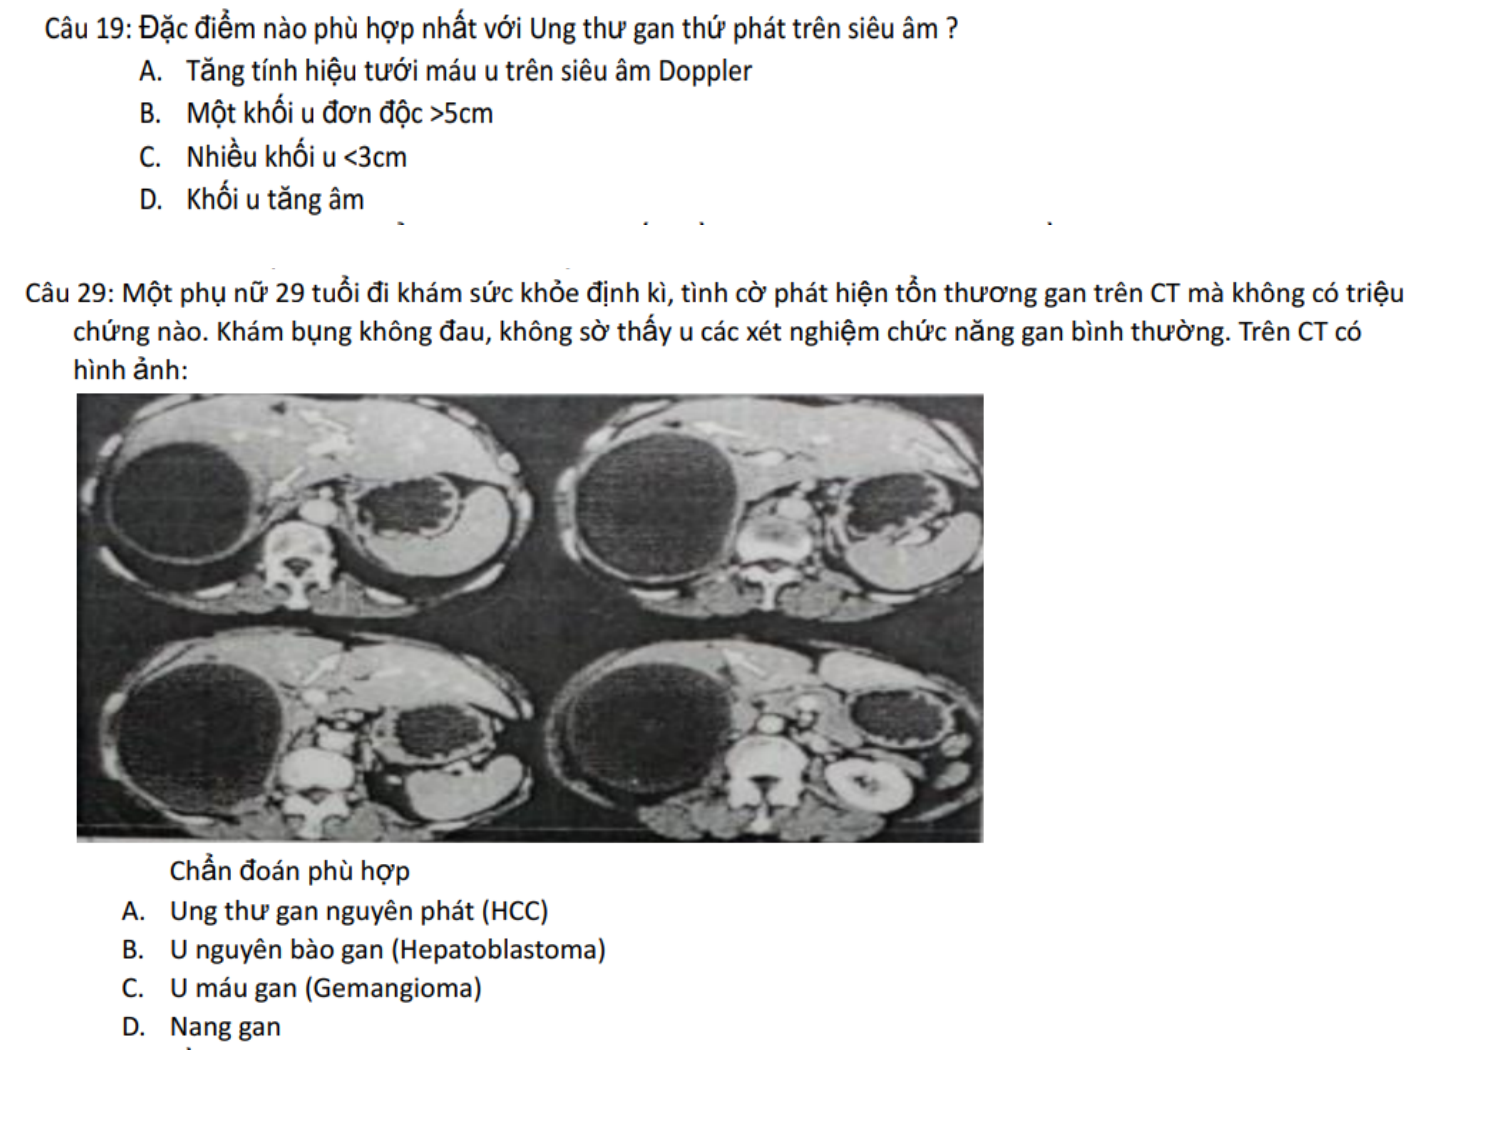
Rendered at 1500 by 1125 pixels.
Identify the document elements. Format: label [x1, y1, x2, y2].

picture [0, 268, 1500, 1051]
picture [5, 4, 1500, 226]
